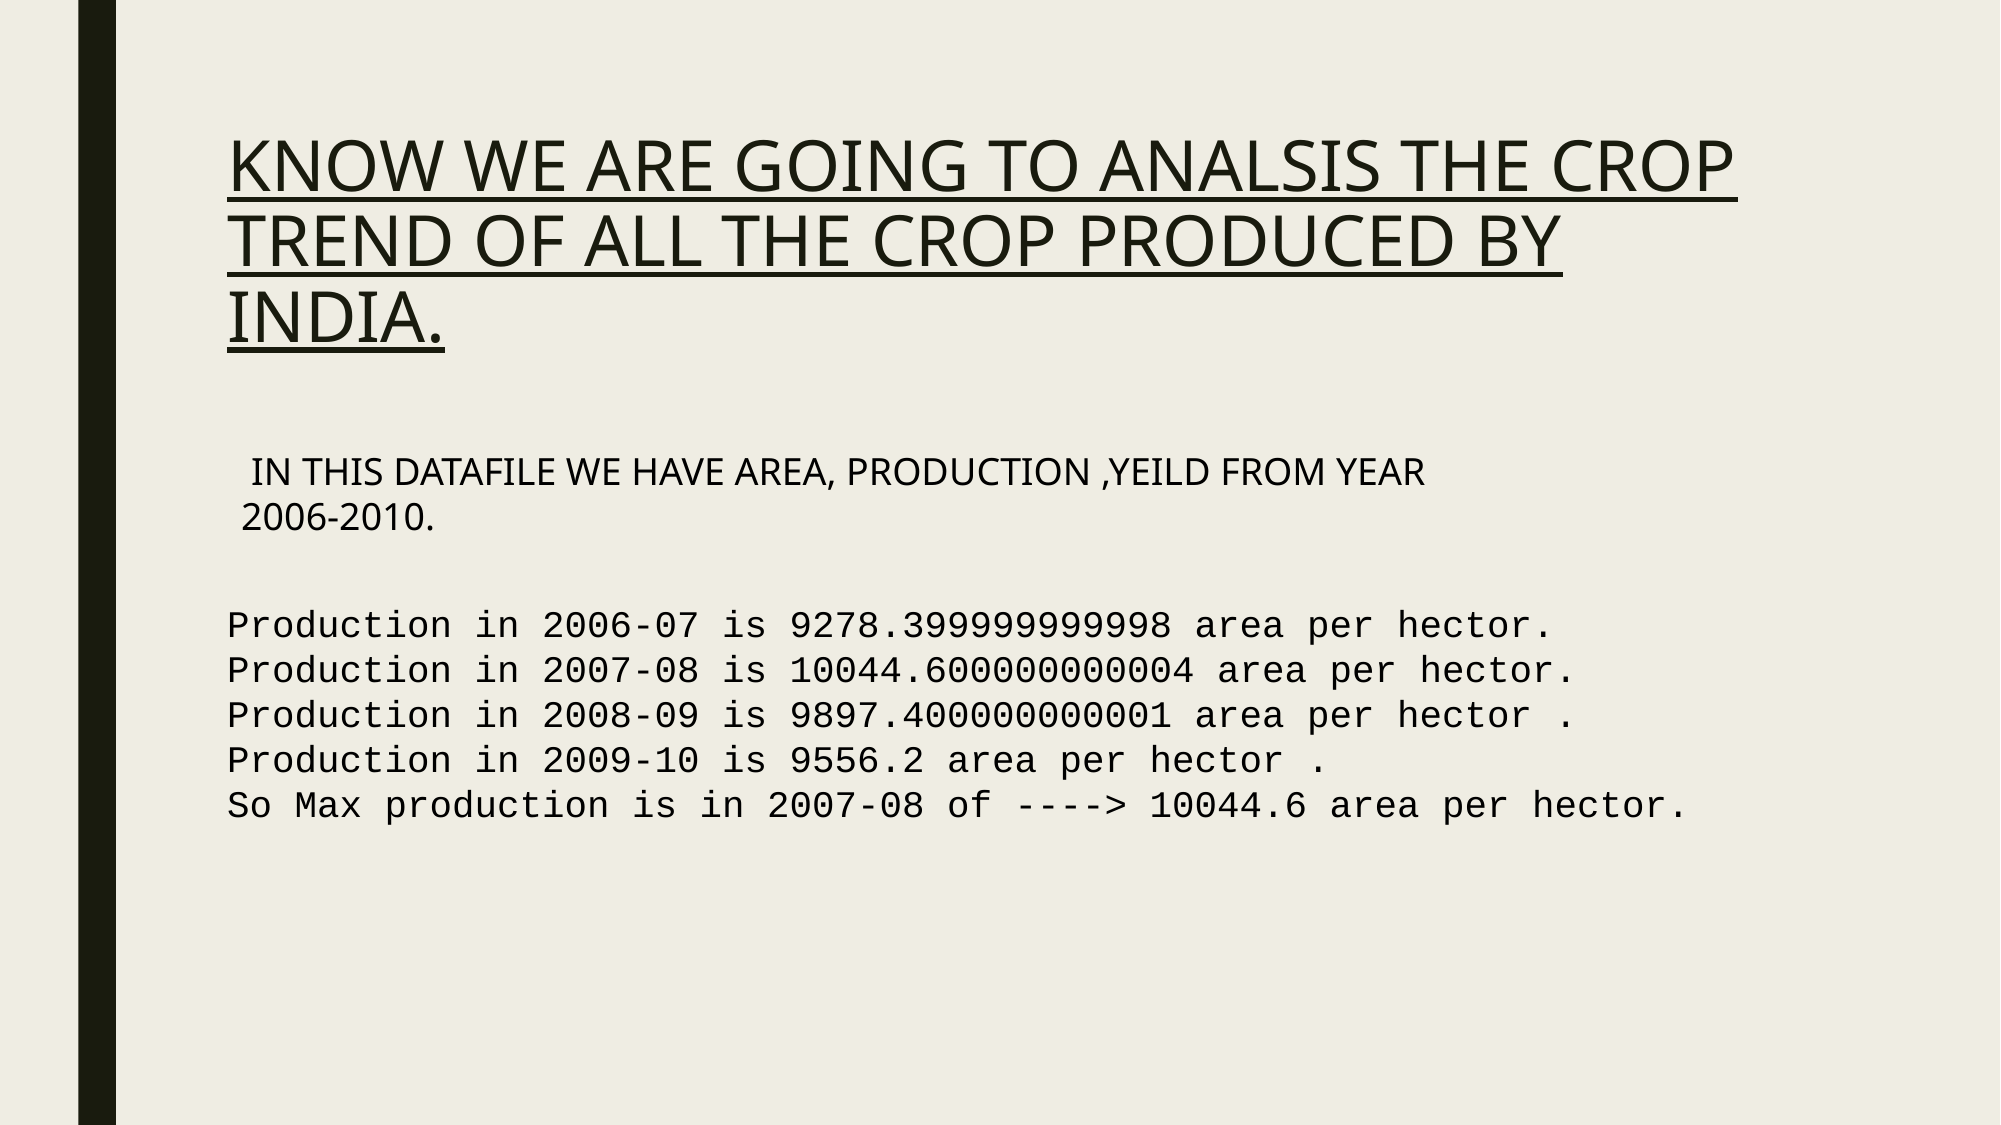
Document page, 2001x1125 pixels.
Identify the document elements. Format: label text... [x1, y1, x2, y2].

title KNOW WE ARE GOING TO ANALSIS THE CROP TREND OF ALL THE CROP PRODUCED BY INDIA. [212, 123, 1788, 368]
text_box IN THIS DATAFILE WE HAVE AREA, PRODUCTION ,YEILD FROM YEAR 2006-2010. [226, 440, 1541, 546]
text_box Production in 2006-07 is 9278.399999999998 area per hector. Production in 2007-08 is 10044.600000000004 area per hector. Production in 2008-09 is 9897.400000000001 area per hector . Production in 2009-10 is 9556.2 area per hector . So Max production is in 2007-08 of ----> 10044.6 area per hector. [212, 592, 1775, 833]
